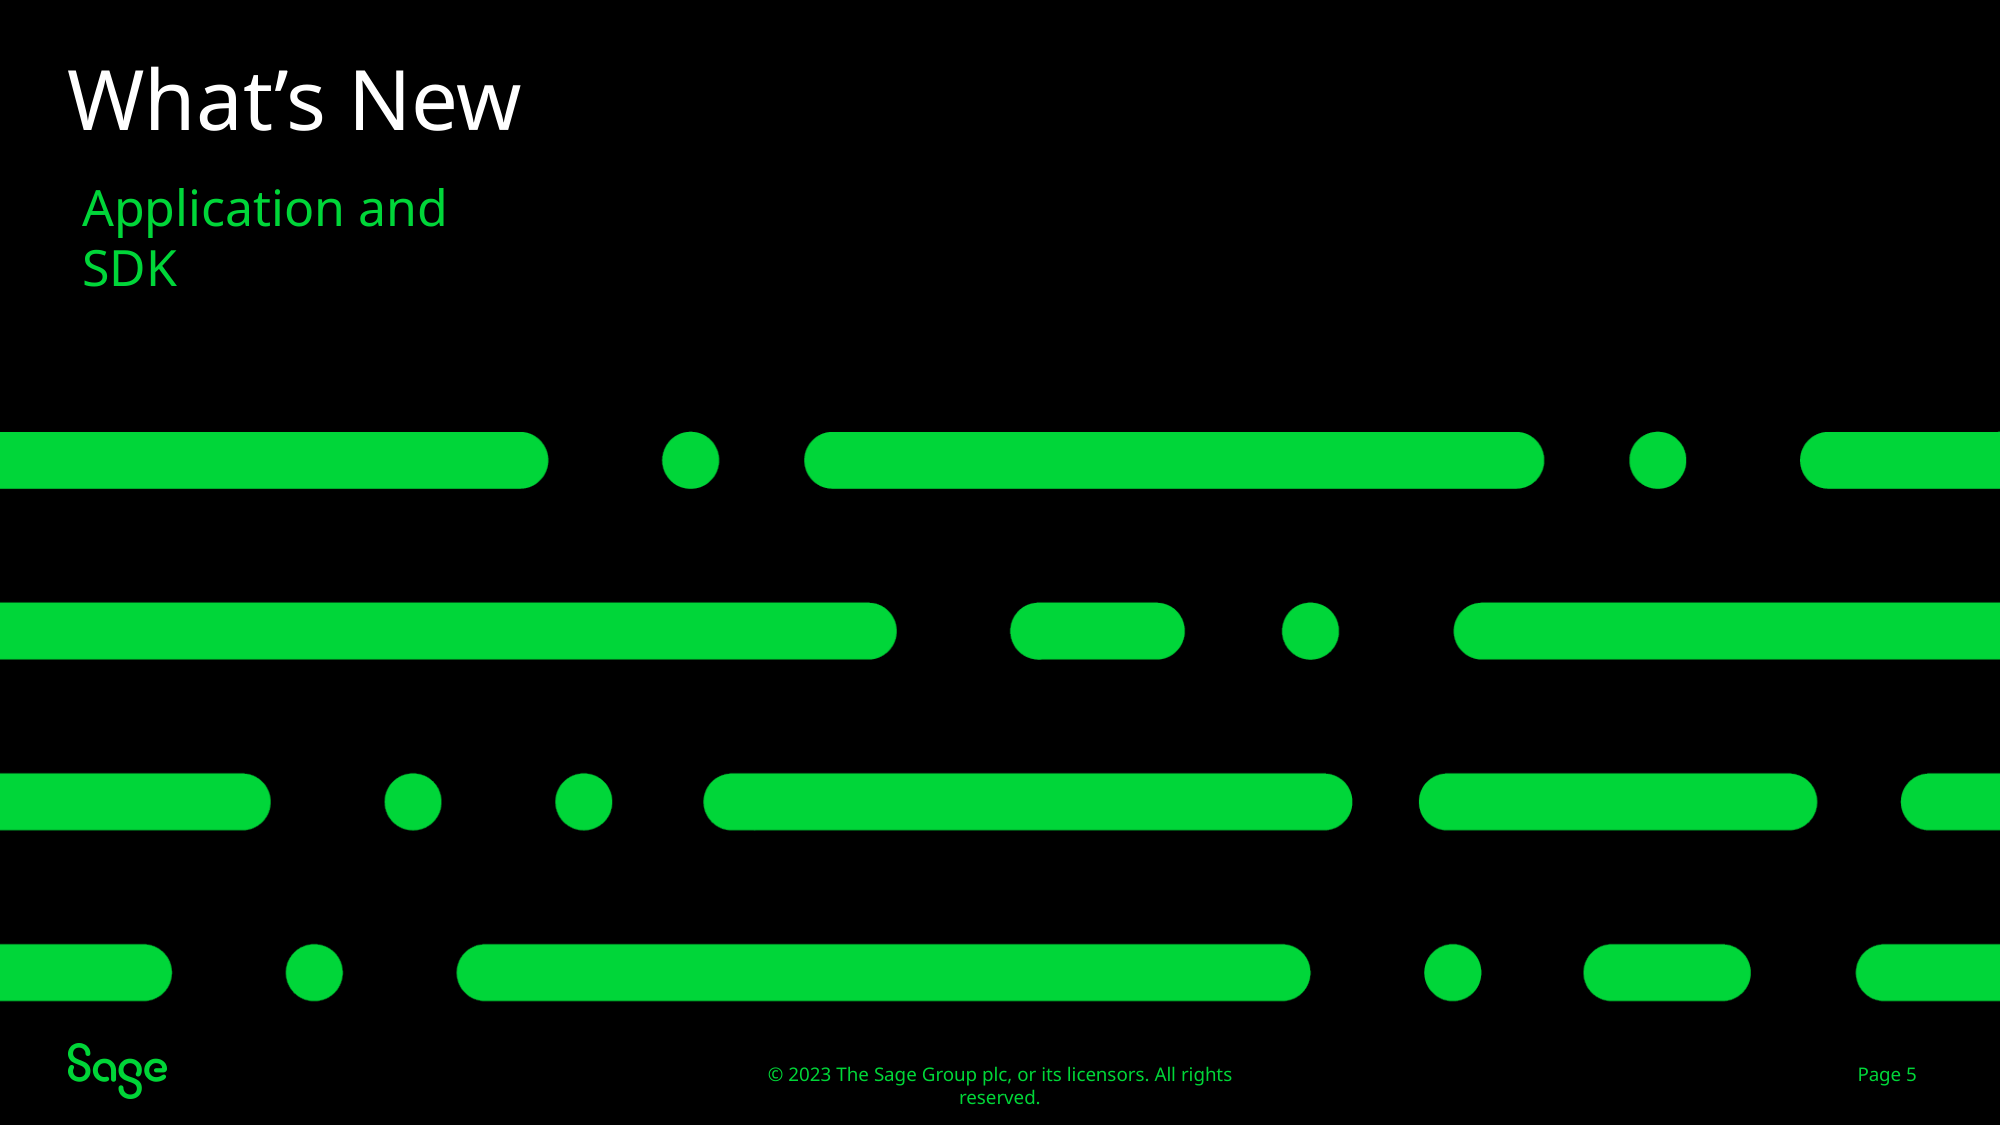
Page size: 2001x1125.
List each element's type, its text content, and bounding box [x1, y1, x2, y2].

picture [0, 380, 2000, 1109]
slide_number Page 5 [1834, 1045, 1932, 1105]
text_box Application and SDK [67, 169, 568, 295]
title What’s New [67, 58, 1041, 156]
